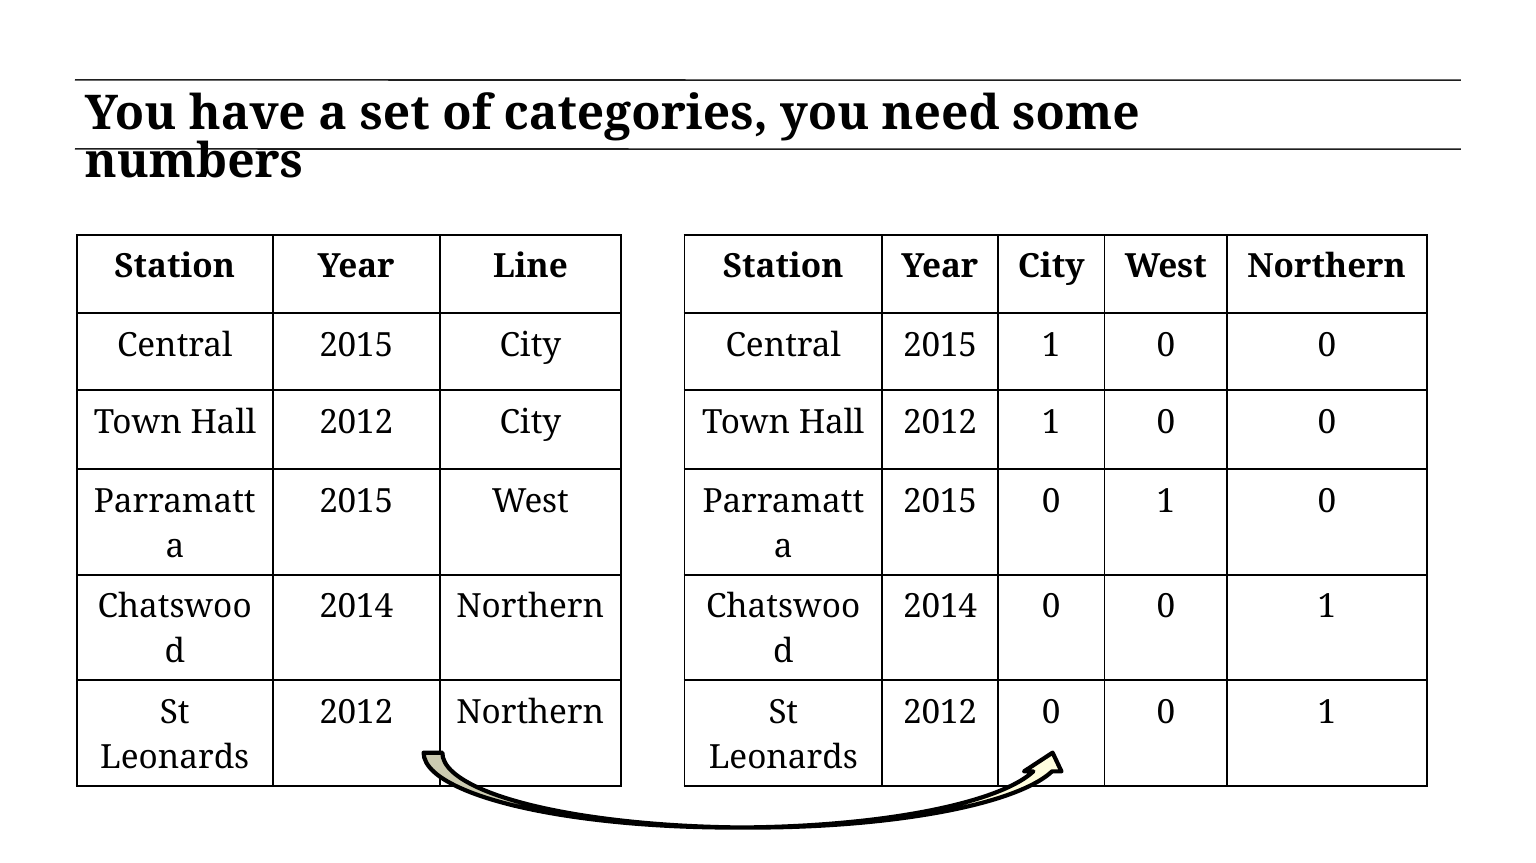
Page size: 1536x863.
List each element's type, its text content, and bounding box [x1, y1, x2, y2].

table_header City [999, 236, 1104, 312]
table_cell City [441, 314, 620, 389]
table_cell 2012 [274, 391, 439, 468]
table_cell 1 [1228, 681, 1426, 785]
table_cell Parramatta [685, 470, 881, 574]
table_cell Town Hall [78, 391, 272, 468]
table_cell City [441, 391, 620, 468]
table_cell Parramatta [78, 470, 272, 574]
table_header Year [883, 236, 997, 312]
table_header Station [78, 236, 272, 312]
table_cell West [441, 470, 620, 574]
table_header Line [441, 236, 620, 312]
table_cell 2015 [883, 470, 997, 574]
table_cell St Leonards [78, 681, 272, 785]
table_cell 2014 [883, 576, 997, 679]
table_cell Chatswood [78, 576, 272, 679]
table_cell 0 [1228, 470, 1426, 574]
table_cell 0 [999, 681, 1104, 785]
table_cell 0 [999, 576, 1104, 679]
table_cell 2015 [274, 470, 439, 574]
table_cell Central [78, 314, 272, 389]
table_cell 2015 [883, 314, 997, 389]
table_cell 1 [1228, 576, 1426, 679]
table_cell 0 [1105, 576, 1226, 679]
table_header Station [685, 236, 881, 312]
table_cell 2015 [274, 314, 439, 389]
table_cell 1 [999, 391, 1104, 468]
table_cell 2012 [883, 681, 997, 785]
table_cell 0 [1228, 314, 1426, 389]
table_cell 0 [1105, 314, 1226, 389]
text_box [423, 752, 1062, 828]
table_cell 2012 [883, 391, 997, 468]
table_cell 1 [1105, 470, 1226, 574]
table_cell 2014 [274, 576, 439, 679]
table_cell 0 [1228, 391, 1426, 468]
table_cell 0 [1105, 391, 1226, 468]
table_cell Central [685, 314, 881, 389]
table_cell 1 [999, 314, 1104, 389]
table_cell Northern [441, 576, 620, 679]
table_cell Northern [441, 681, 620, 785]
table_header West [1105, 236, 1226, 312]
table_cell 0 [999, 470, 1104, 574]
title You have a set of categories, you need some numbers [76, 82, 1369, 162]
table_header Year [274, 236, 439, 312]
table_cell 2012 [274, 681, 439, 785]
table_cell Chatswood [685, 576, 881, 679]
table_cell 0 [1105, 681, 1226, 785]
table_header Northern [1228, 236, 1426, 312]
table_cell St Leonards [685, 681, 881, 785]
table_cell Town Hall [685, 391, 881, 468]
